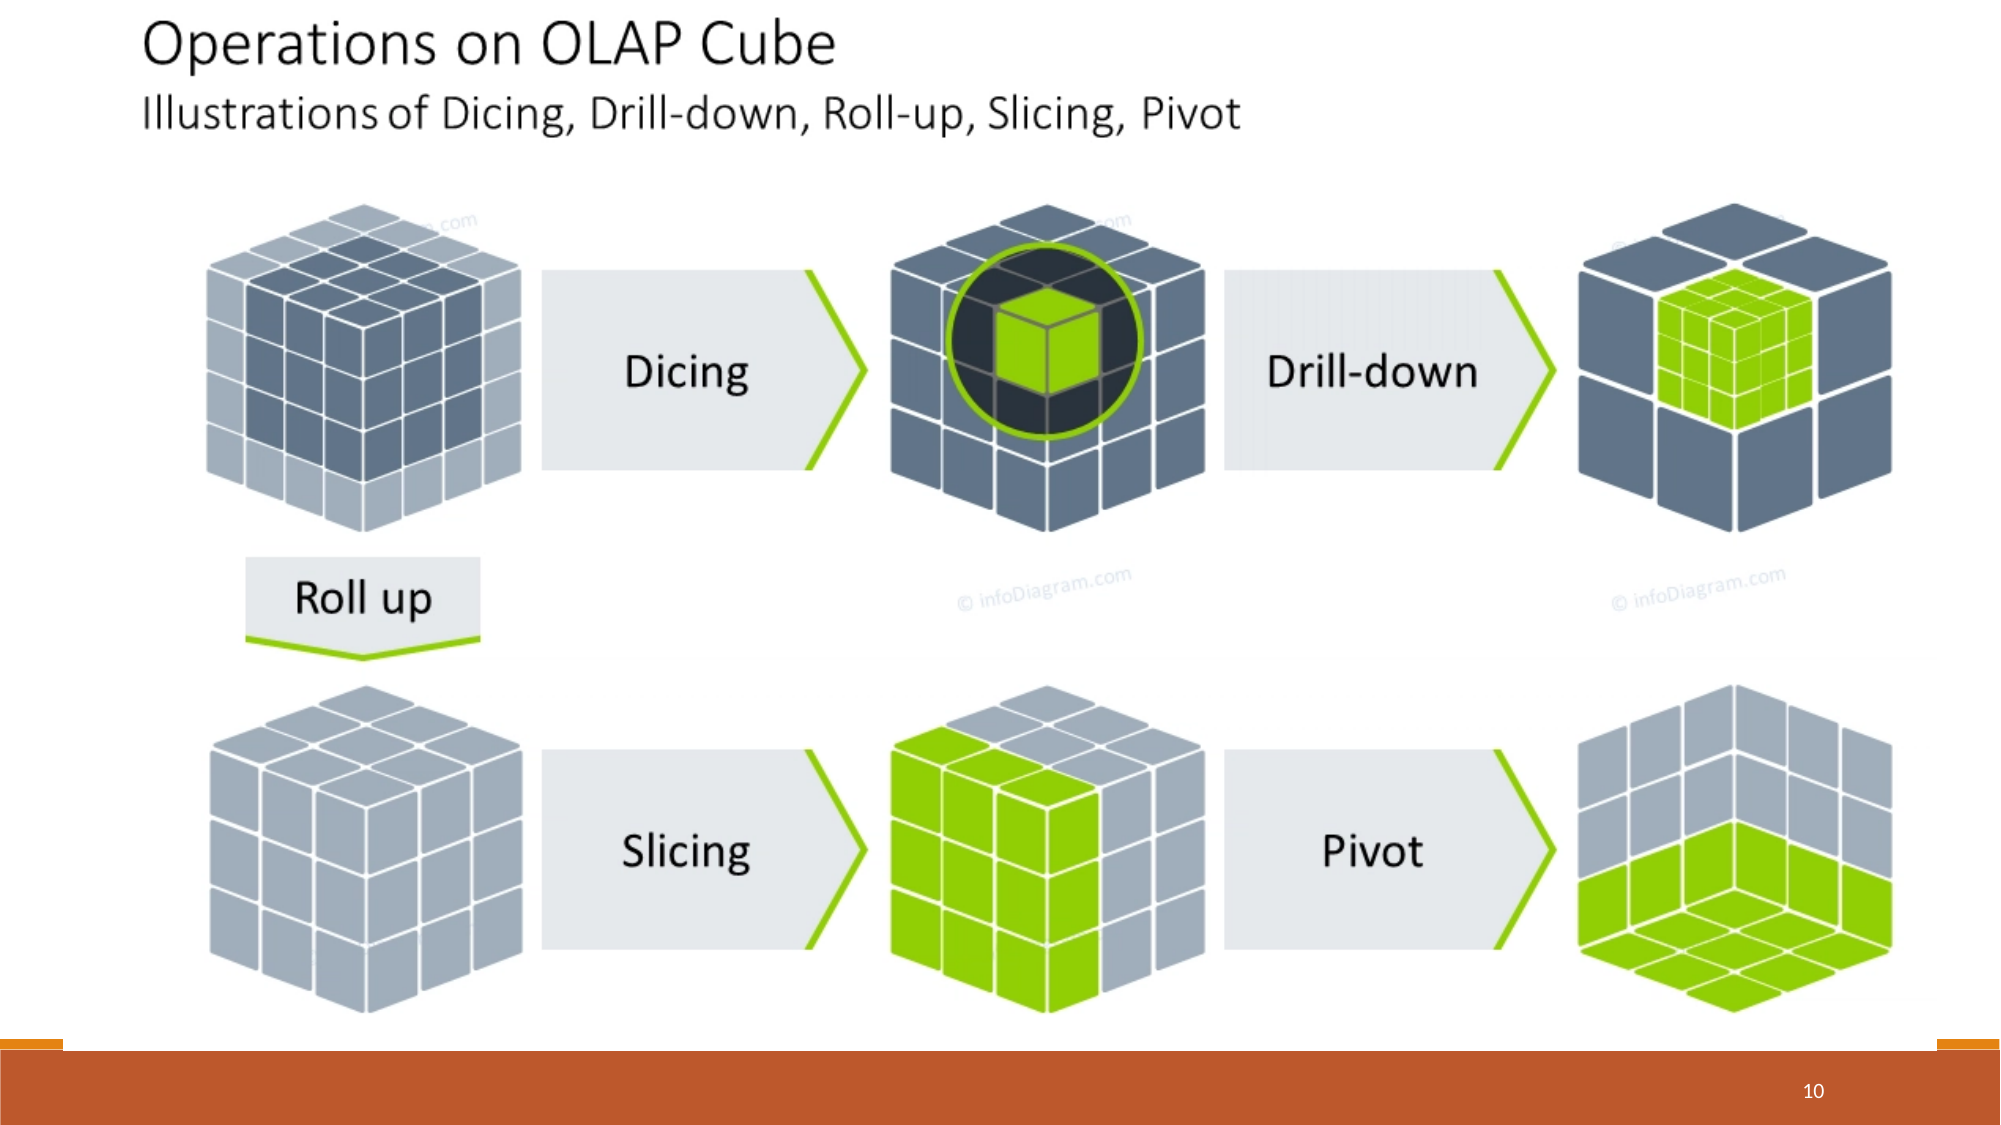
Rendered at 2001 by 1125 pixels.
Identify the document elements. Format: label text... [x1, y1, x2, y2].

picture [62, 0, 1937, 1052]
slide_number 10 [1624, 1061, 1840, 1120]
